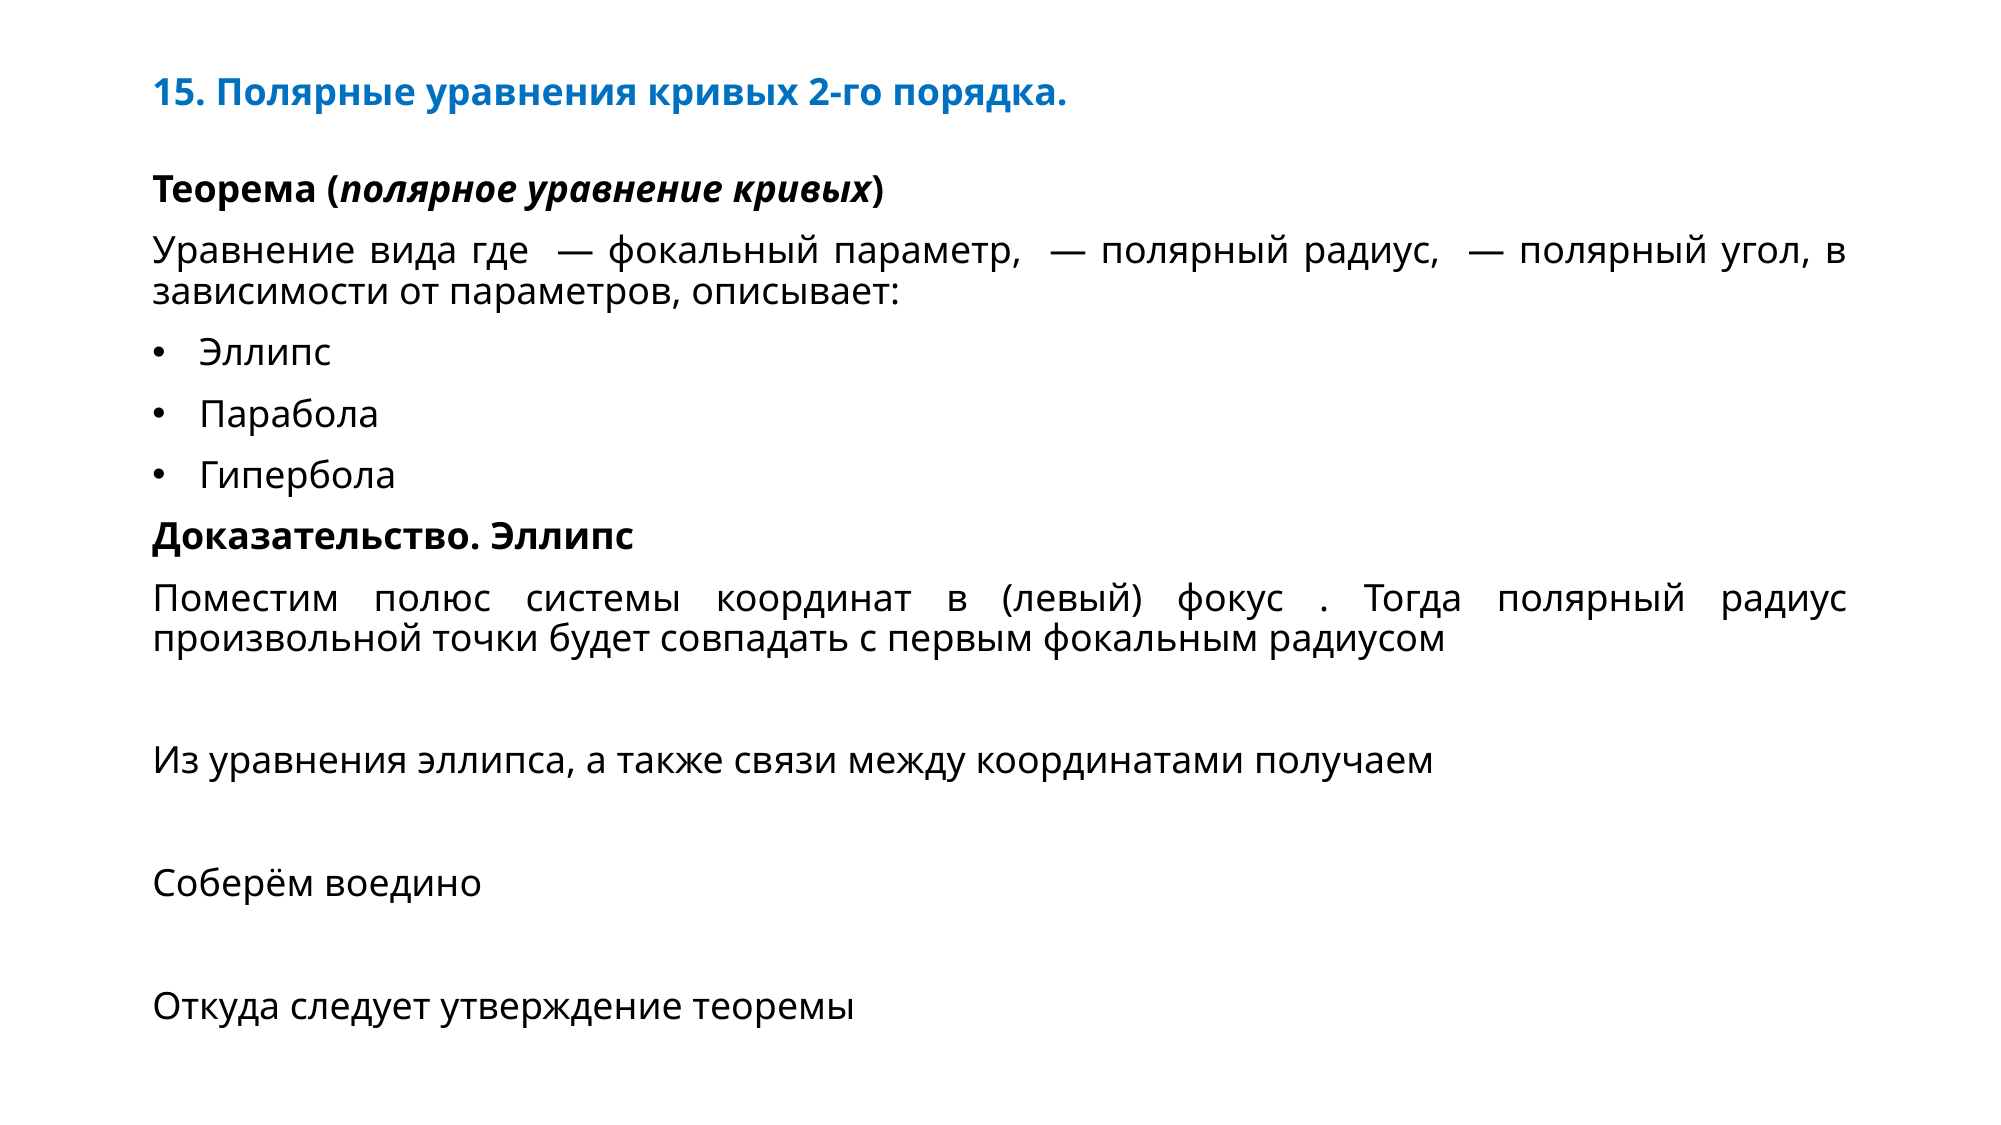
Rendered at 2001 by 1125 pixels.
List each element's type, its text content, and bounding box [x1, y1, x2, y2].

title 15. Полярные уравнения кривых 2-го порядка. [137, 65, 1863, 141]
